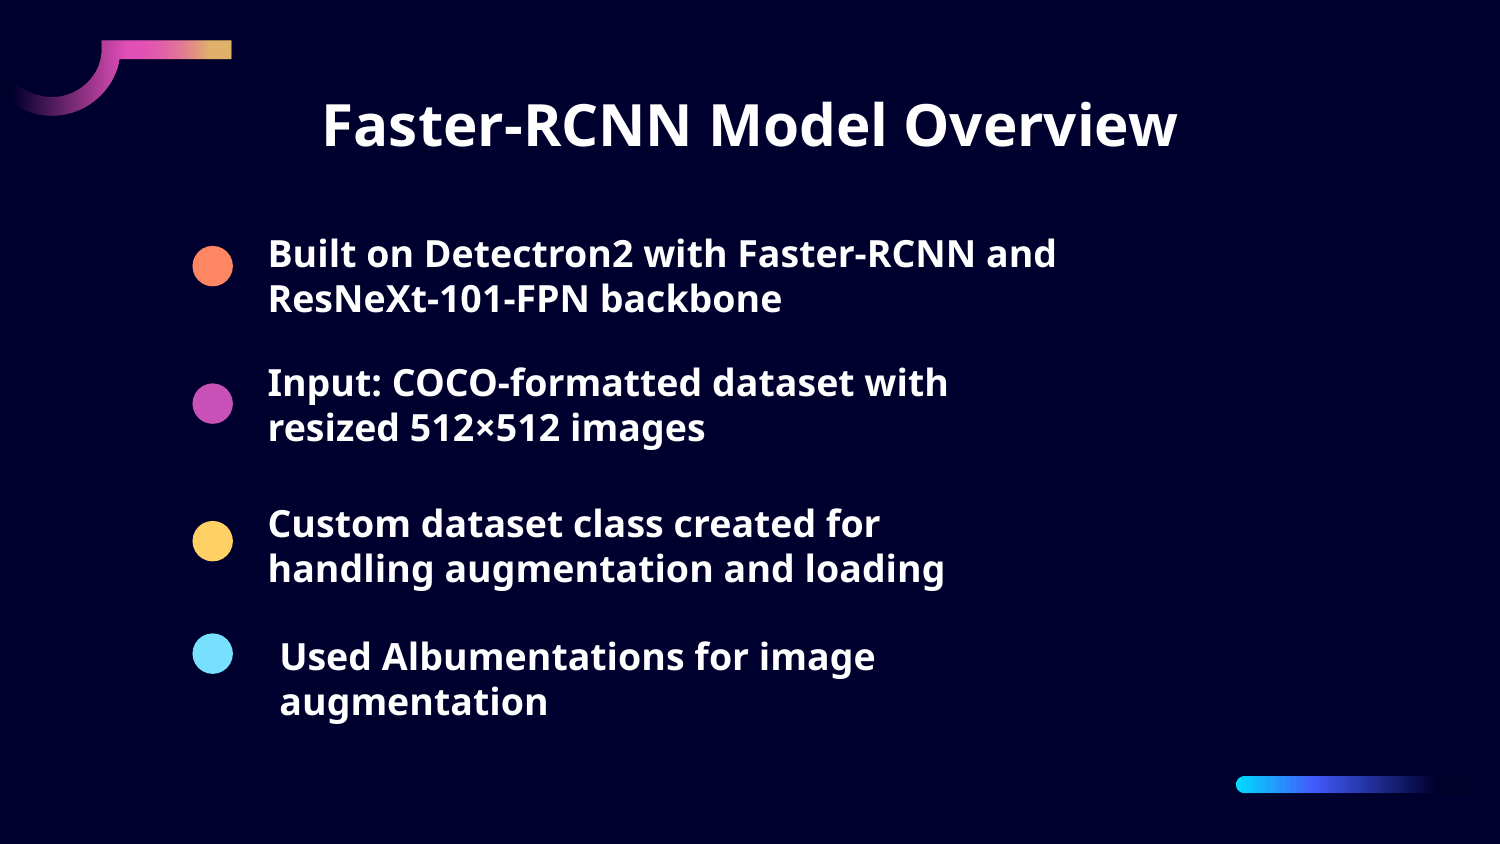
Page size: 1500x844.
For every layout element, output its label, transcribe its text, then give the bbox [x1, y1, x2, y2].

text_box [192, 633, 233, 674]
text_box [192, 245, 233, 287]
text_box [192, 520, 233, 562]
picture [1210, 737, 1500, 832]
text_box Used Albumentations for image augmentation [264, 618, 1064, 739]
text_box [192, 383, 233, 424]
title Faster-RCNN Model Overview [118, 72, 1382, 167]
picture [0, 0, 240, 157]
subtitle Custom dataset class created for handling augmentation and loading [252, 477, 1052, 605]
subtitle Built on Detectron2 with Faster-RCNN and ResNeXt-101-FPN backbone [252, 221, 1191, 335]
subtitle Input: COCO-formatted dataset with resized 512×512 images [252, 294, 1052, 465]
